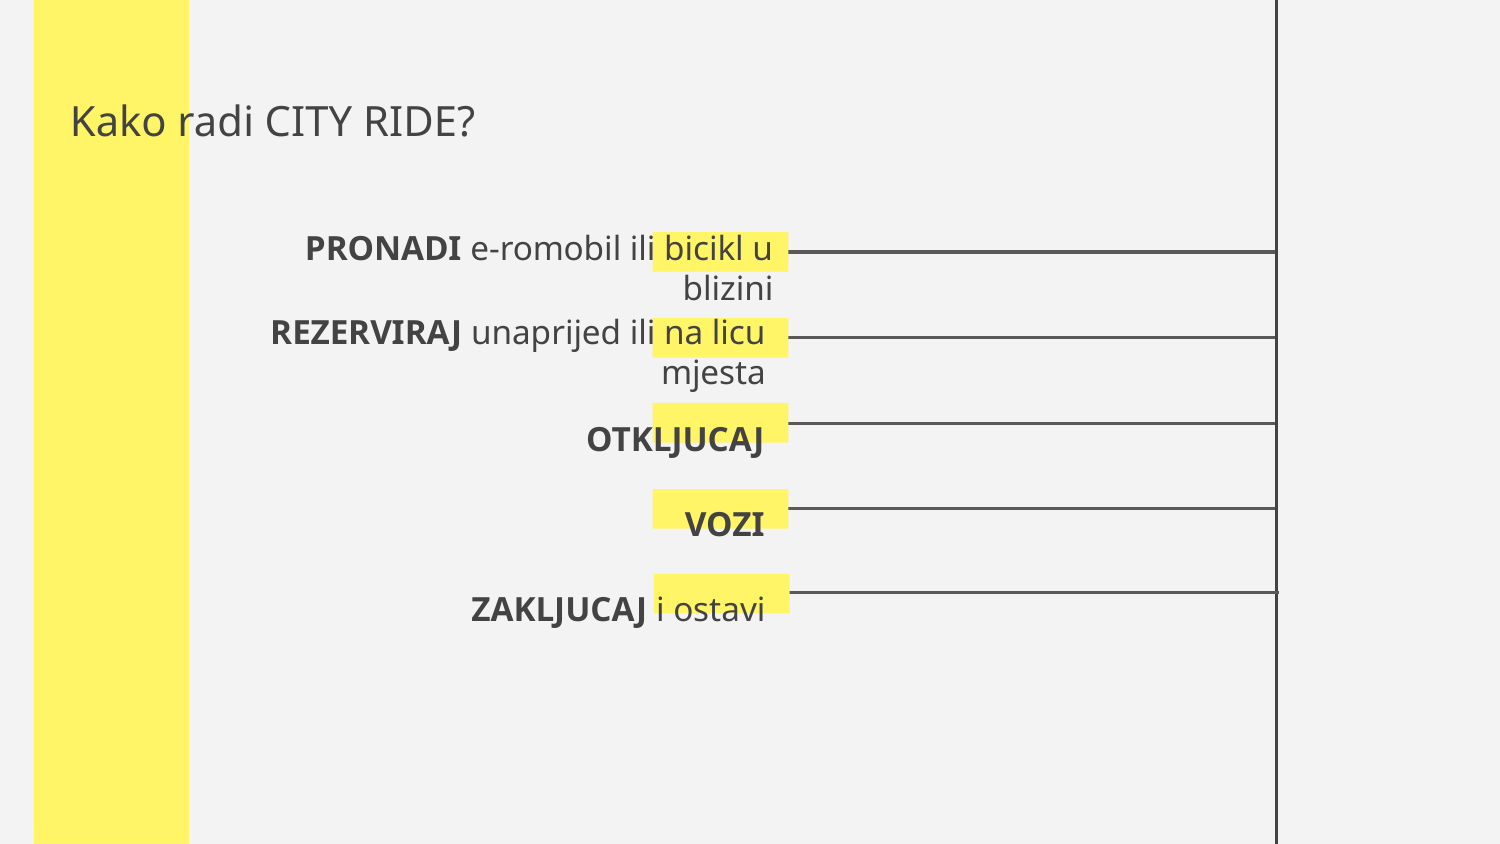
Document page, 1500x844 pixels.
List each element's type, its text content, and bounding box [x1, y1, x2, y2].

text_box [33, 0, 190, 844]
text_box ZAKLJUCAJ i ostavi [372, 570, 781, 625]
text_box [780, 517, 789, 529]
text_box [780, 489, 789, 507]
subtitle PRONADI e-romobil ili bicikl u blizini [253, 229, 789, 284]
subtitle OTKLJUCAJ [371, 400, 780, 455]
text_box [781, 318, 789, 336]
text_box [780, 402, 789, 423]
text_box [781, 573, 790, 591]
title Kako radi CITY RIDE? [55, 49, 733, 190]
text_box [781, 600, 790, 614]
text_box [781, 345, 789, 358]
subtitle VOZI [371, 485, 780, 540]
subtitle REZERVIRAJ unaprijed ili na licu mjesta [245, 314, 781, 368]
text_box [780, 433, 789, 443]
